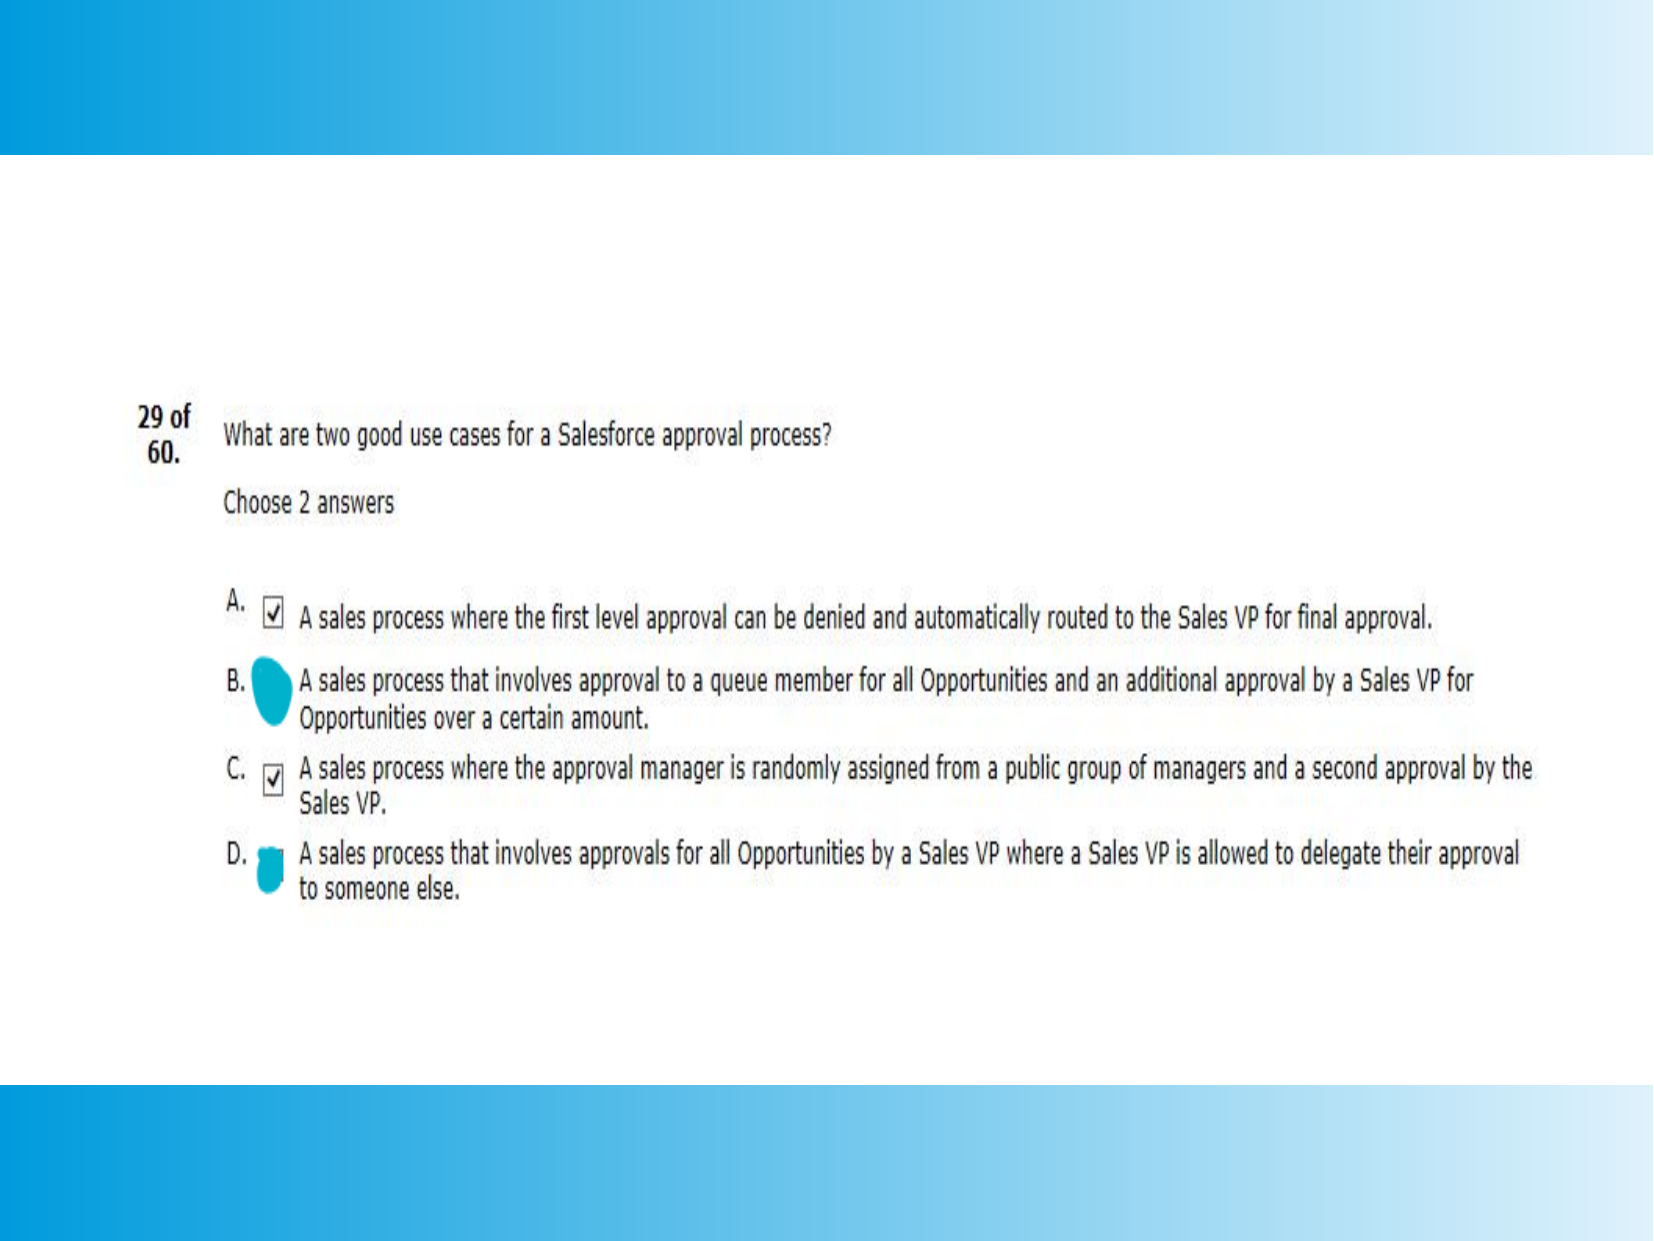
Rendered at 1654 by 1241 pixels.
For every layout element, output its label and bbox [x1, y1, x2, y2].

text_box [82, 49, 1571, 154]
text_box [82, 290, 1571, 1010]
picture [110, 365, 1543, 946]
